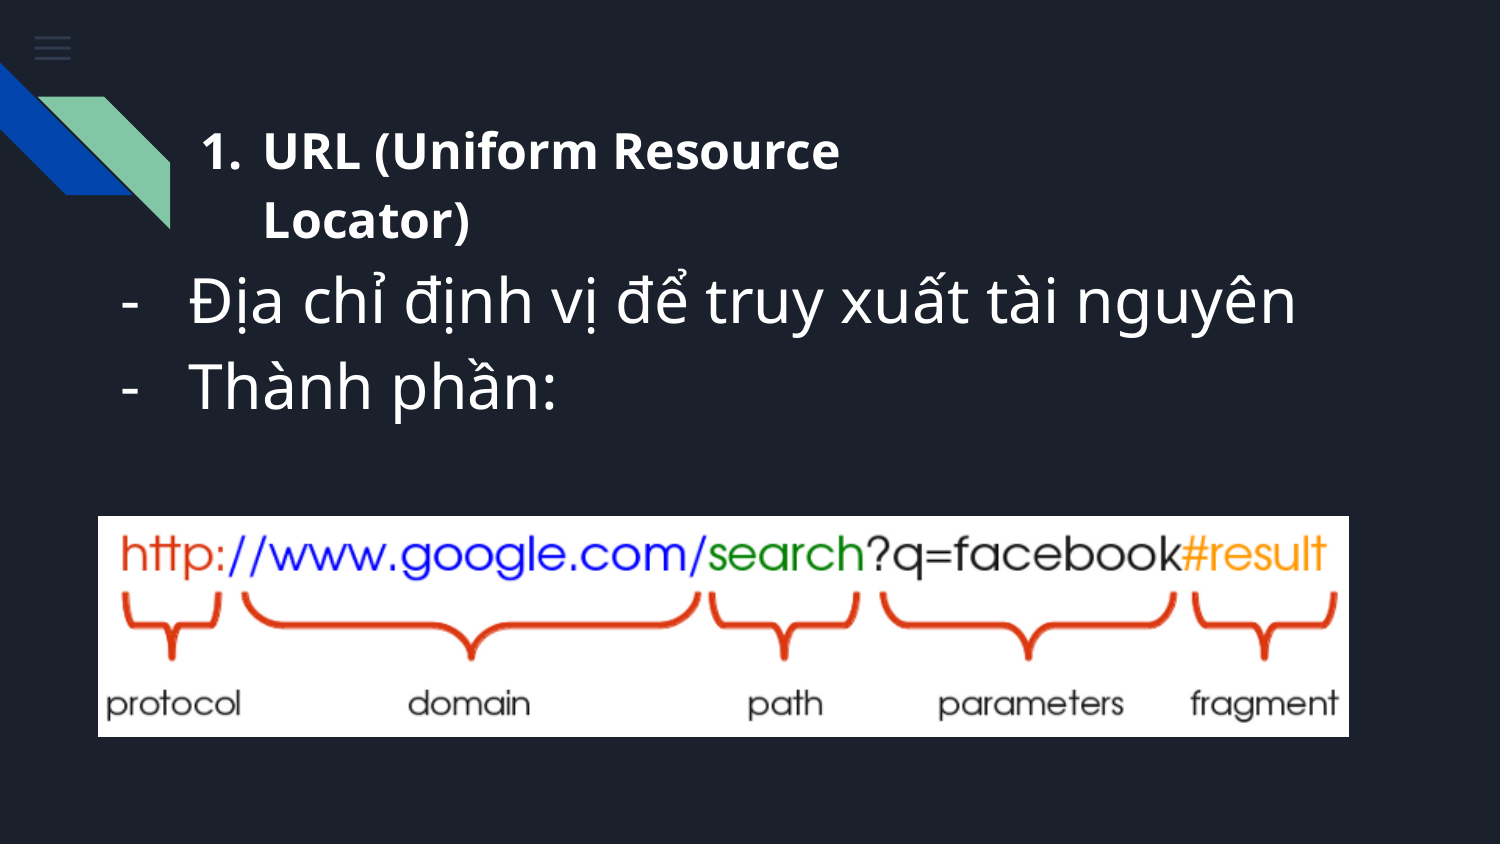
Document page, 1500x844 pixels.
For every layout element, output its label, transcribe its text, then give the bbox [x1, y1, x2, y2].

list Địa chỉ định vị để truy xuất tài nguyên Thành phần: [98, 234, 1442, 470]
list URL (Uniform Resource Locator) [172, 95, 1073, 235]
picture [98, 516, 1350, 737]
